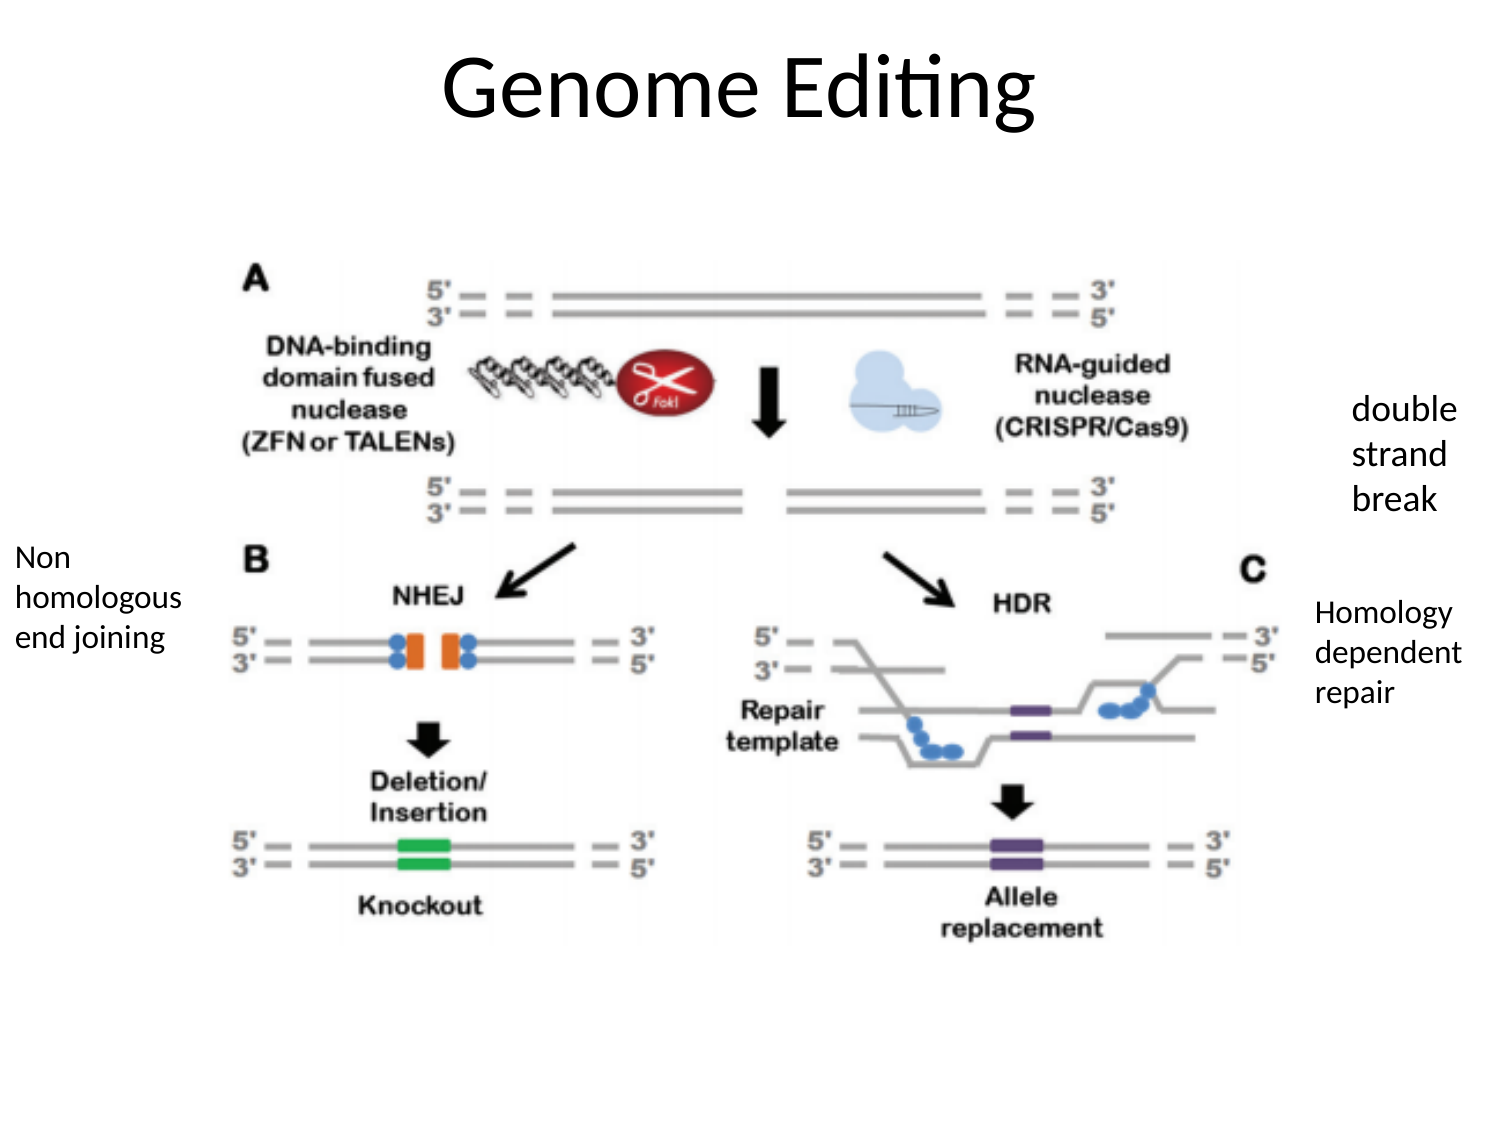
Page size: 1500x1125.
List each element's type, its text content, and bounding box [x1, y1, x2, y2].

text_box Homology dependent repair [1318, 582, 1500, 718]
text_box double strand break [1336, 376, 1496, 527]
text_box Non homologous end joining [0, 528, 203, 663]
title Genome Editing [75, 0, 1425, 175]
picture [208, 208, 1314, 958]
